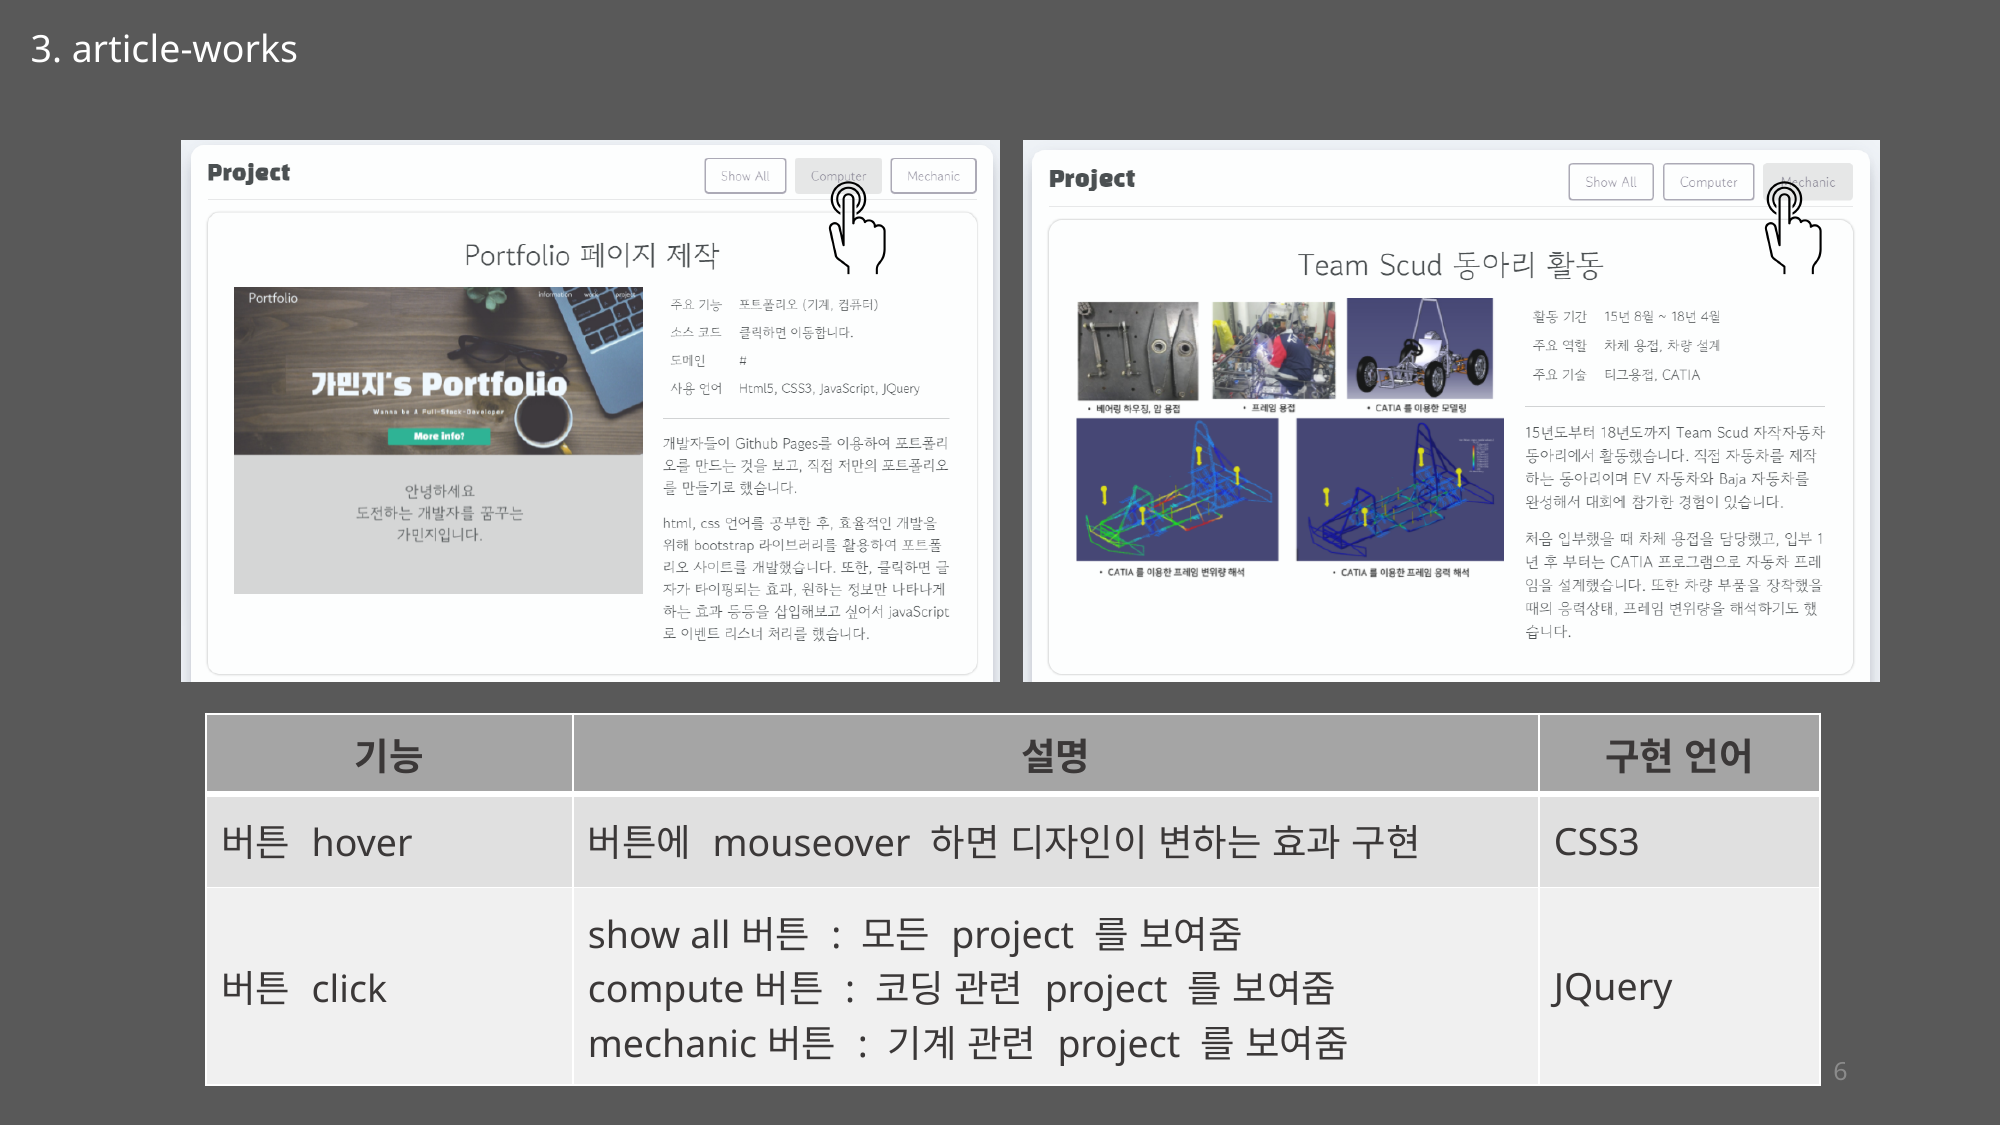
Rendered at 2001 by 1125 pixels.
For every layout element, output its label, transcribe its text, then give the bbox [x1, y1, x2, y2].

table_cell JQuery [1540, 888, 1819, 1084]
picture [1023, 140, 1880, 683]
table_cell 버튼 click [207, 888, 572, 1084]
slide_number 6 [1412, 1042, 1863, 1103]
table_cell CSS3 [1540, 797, 1819, 887]
table_cell 버튼에 mouseover 하면 디자인이 변하는 효과 구현 [574, 797, 1538, 887]
table_header 구현 언어 [1540, 715, 1819, 791]
table_cell show all버튼 : 모든 project 를 보여줌 compute버튼 : 코딩 관련 project 를 보여줌 mechanic버튼 : 기계 관련 project 를 보여줌 [574, 888, 1538, 1084]
table_header 설명 [574, 715, 1538, 791]
text_box 3. article-works [15, 18, 314, 78]
picture [181, 140, 1001, 683]
table_cell 버튼 hover [207, 797, 572, 887]
table_header 기능 [207, 715, 572, 791]
